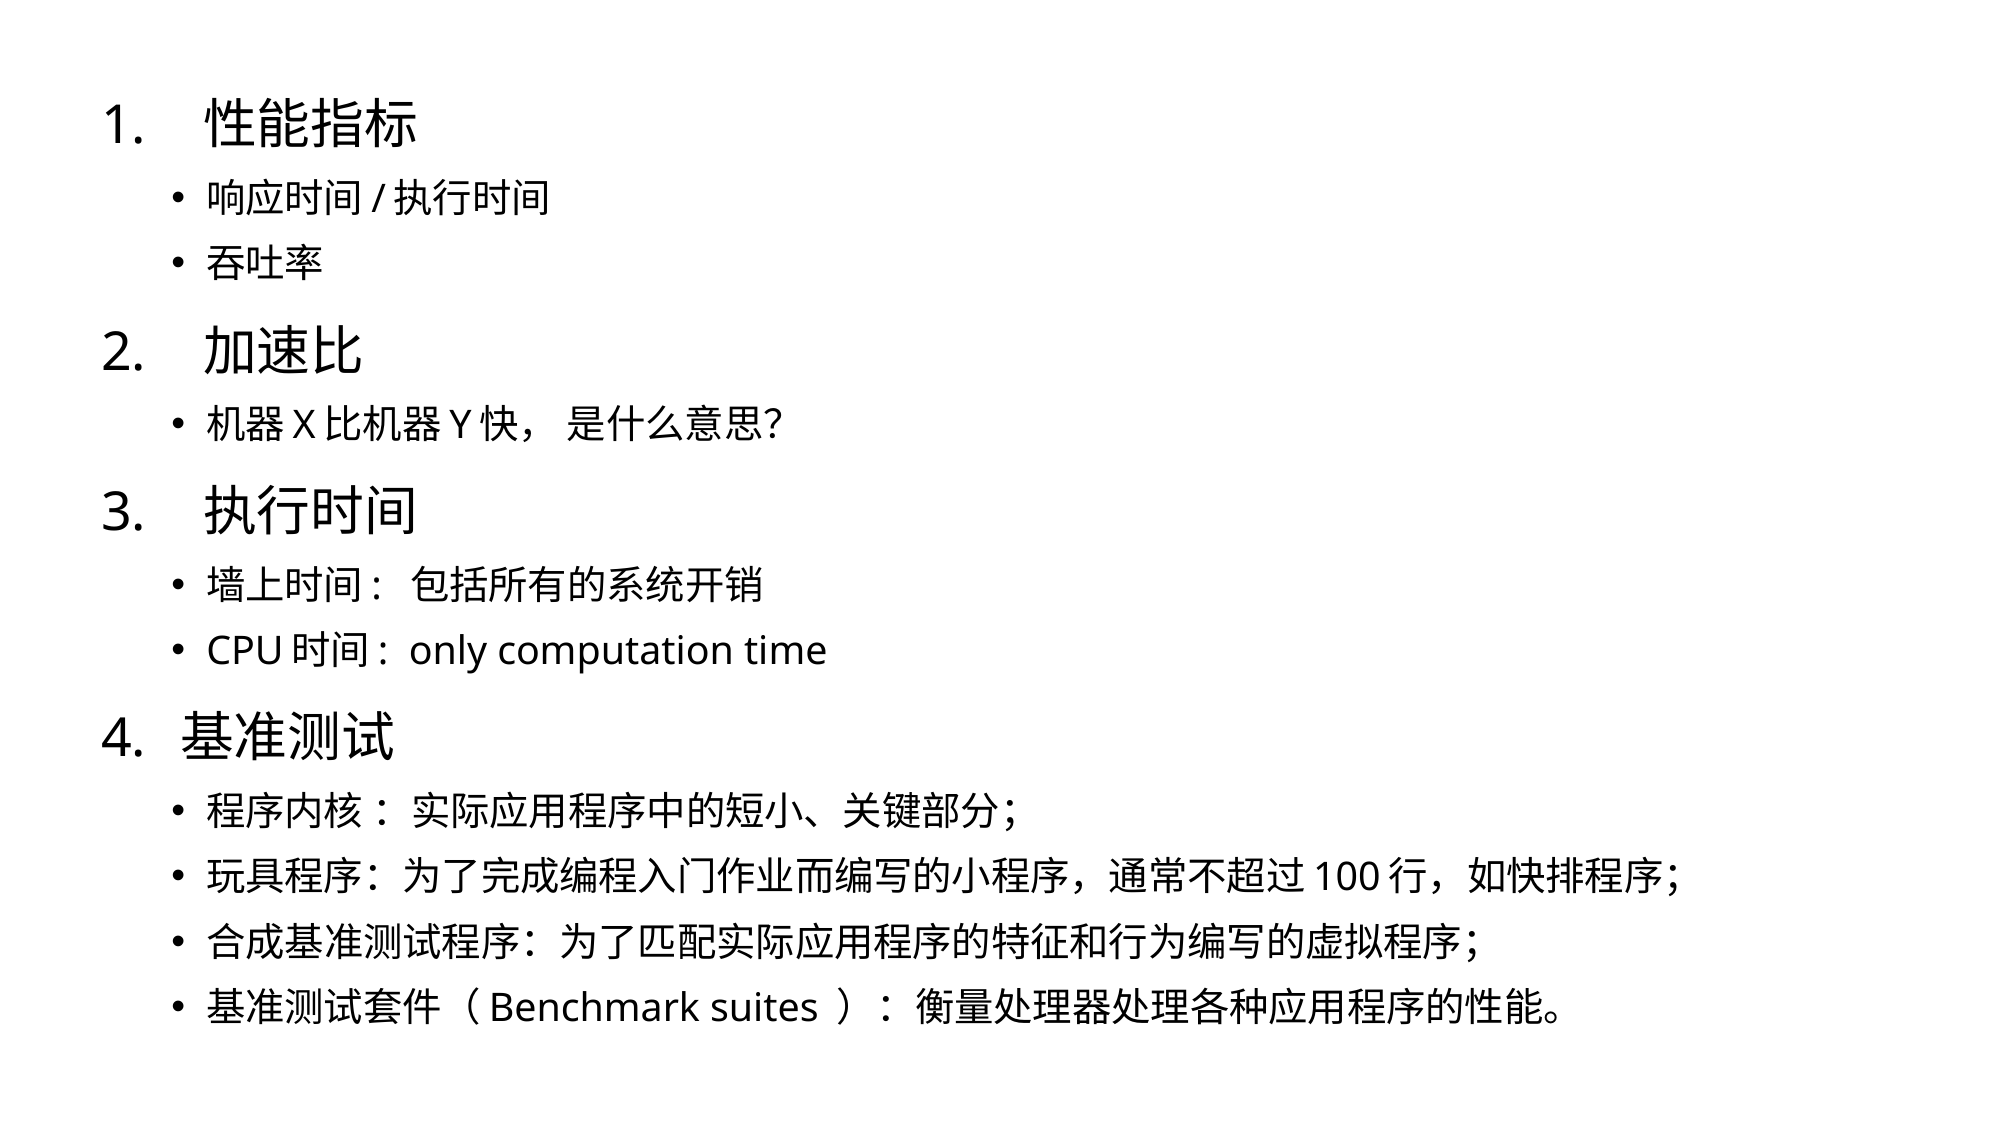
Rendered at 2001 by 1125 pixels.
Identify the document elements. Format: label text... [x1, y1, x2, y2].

list 性能指标 响应时间/执行时间 吞吐率 加速比 机器X比机器Y快， 是什么意思？ 执行时间 墙上时间: 包括所有的系统开销 CPU时间: only computation time 基准测试 程序内核 ：实际应用程序中的短小、关键部分； 玩具程序：为了完成编程入门作业而编写的小程序，通常不超过100行，如快排程序； 合成基准测试程序：为了匹配实际应用程序的特征和行为编写的虚拟程序； 基准测试套件（Benchmark suites ）：衡量处理器处理各种应用程序的性能。 [86, 69, 1916, 1042]
